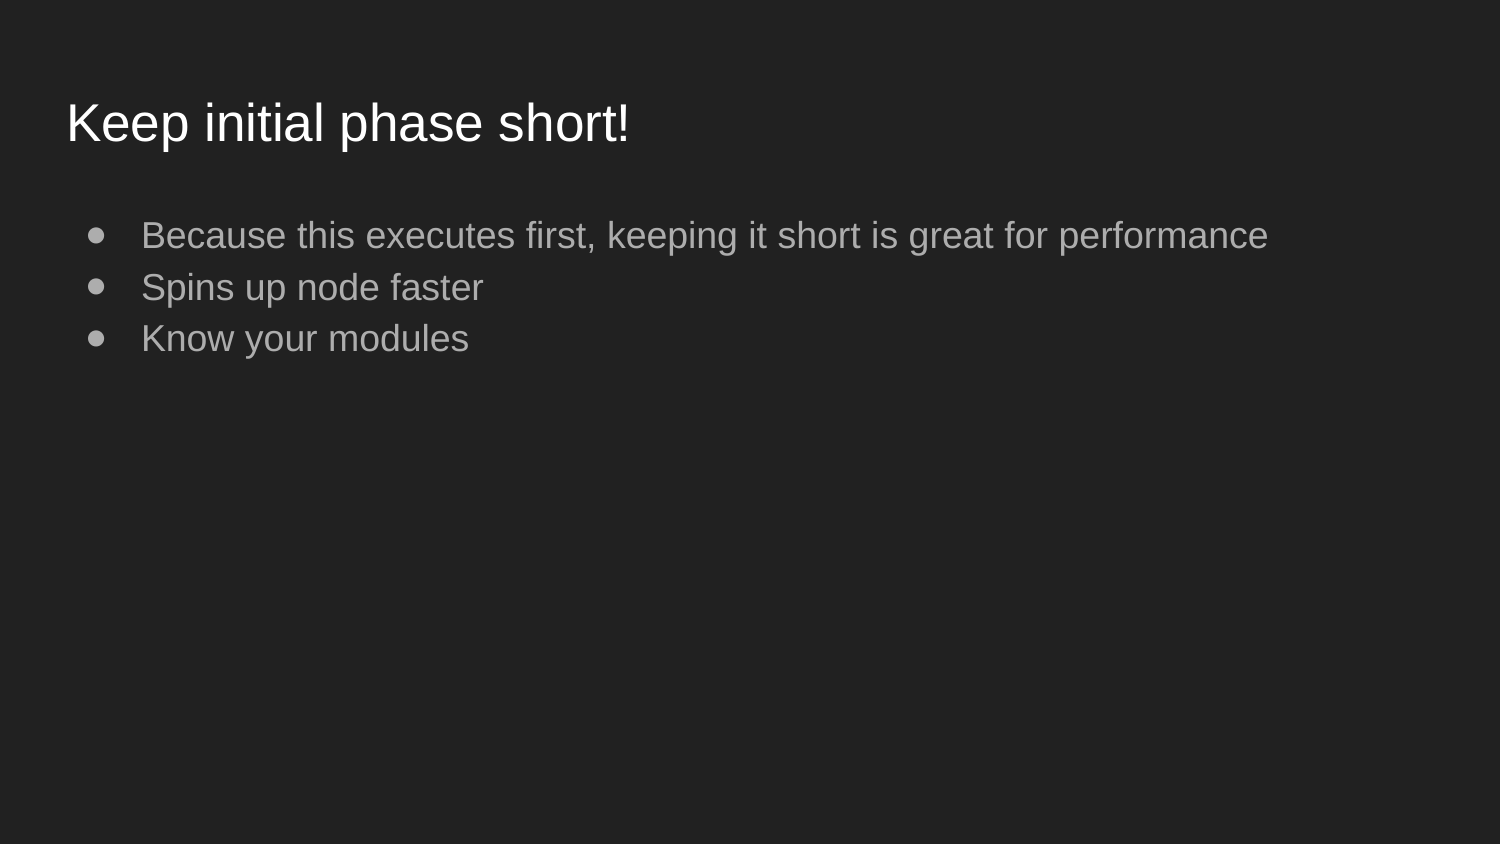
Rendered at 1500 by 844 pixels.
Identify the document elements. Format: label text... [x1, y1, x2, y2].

title Keep initial phase short! [51, 72, 1449, 167]
list Because this executes first, keeping it short is great for performance Spins up node faster Know your modules [51, 189, 1449, 750]
